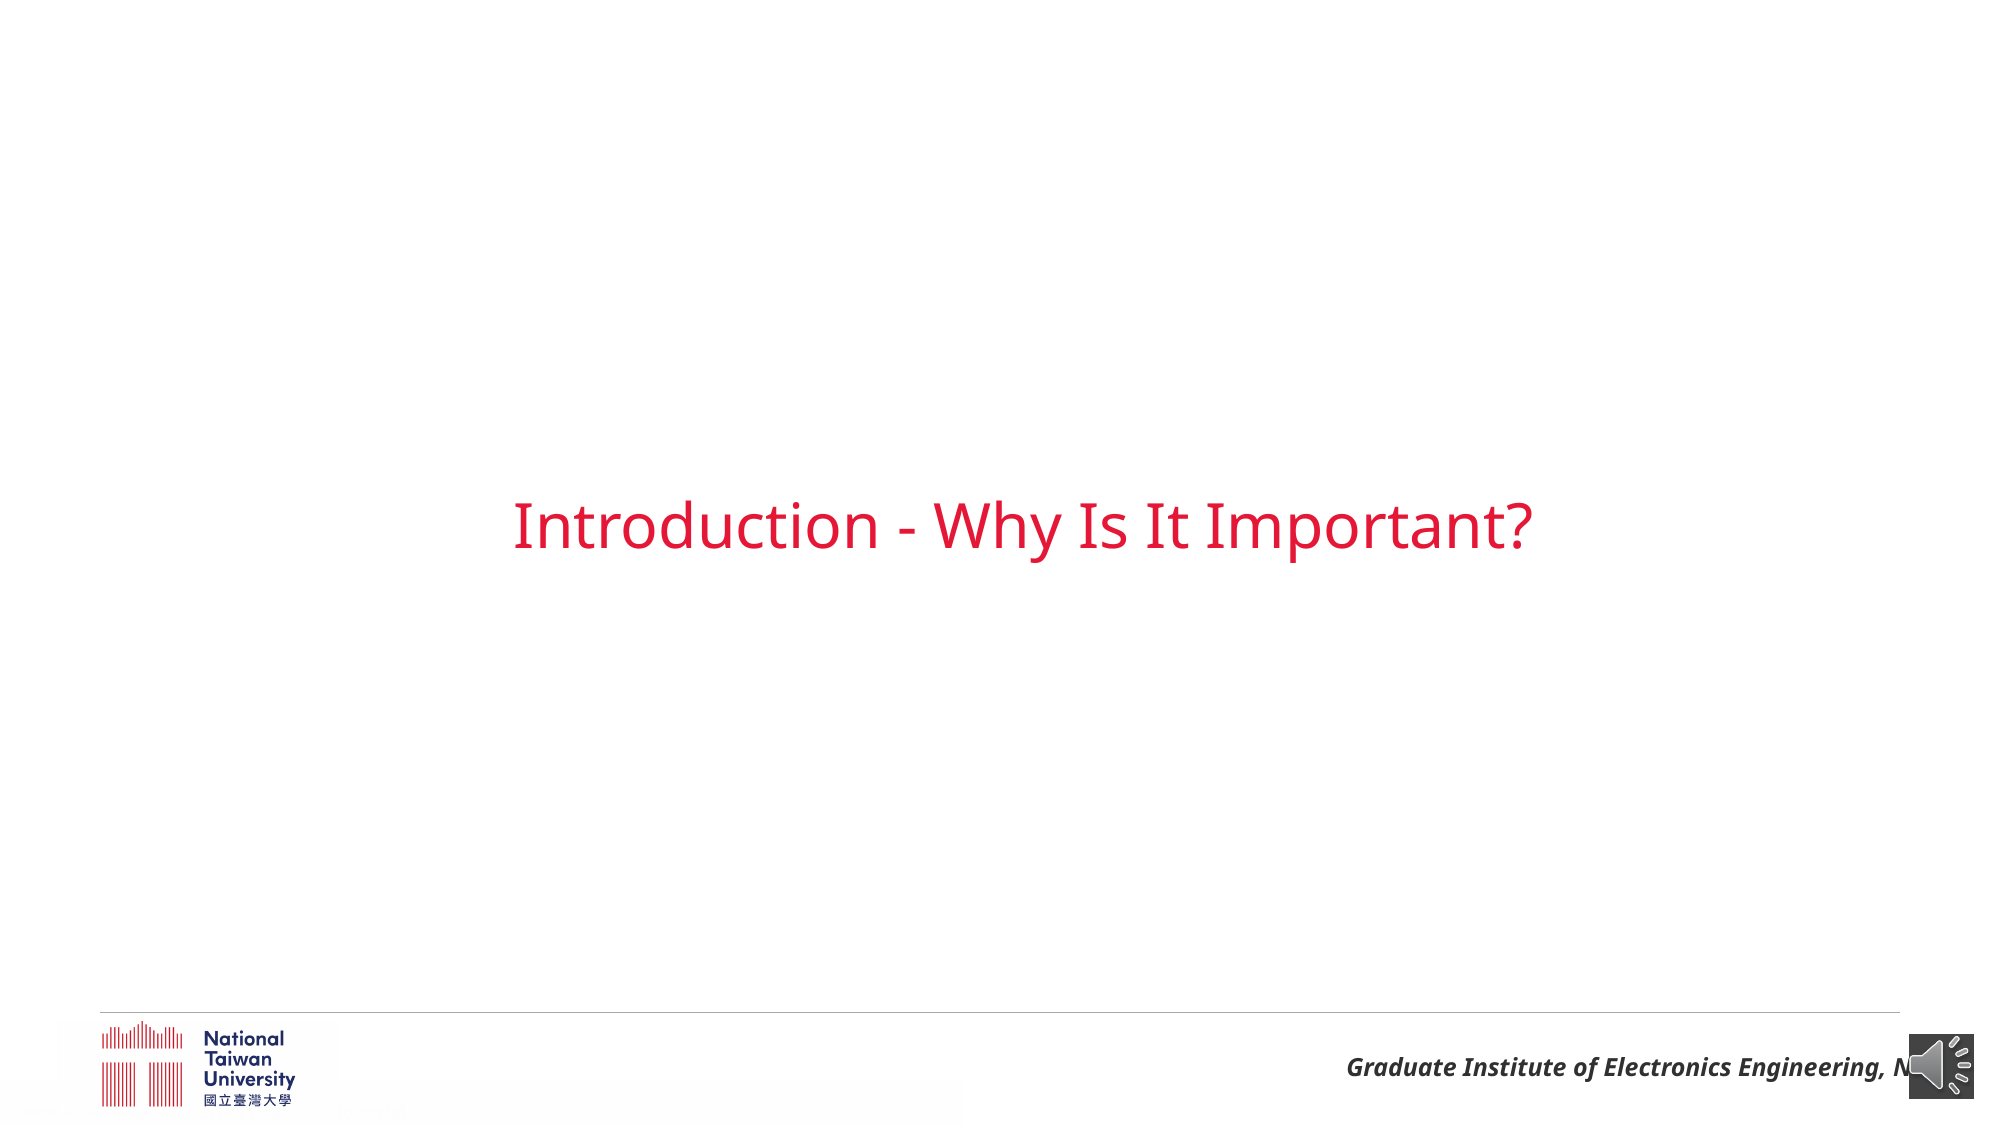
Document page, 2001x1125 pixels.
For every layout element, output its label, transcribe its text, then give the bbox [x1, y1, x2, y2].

picture [1284, 1021, 1976, 1116]
picture [0, 1021, 963, 1125]
title Introduction - Why Is It Important? [122, 404, 1926, 563]
